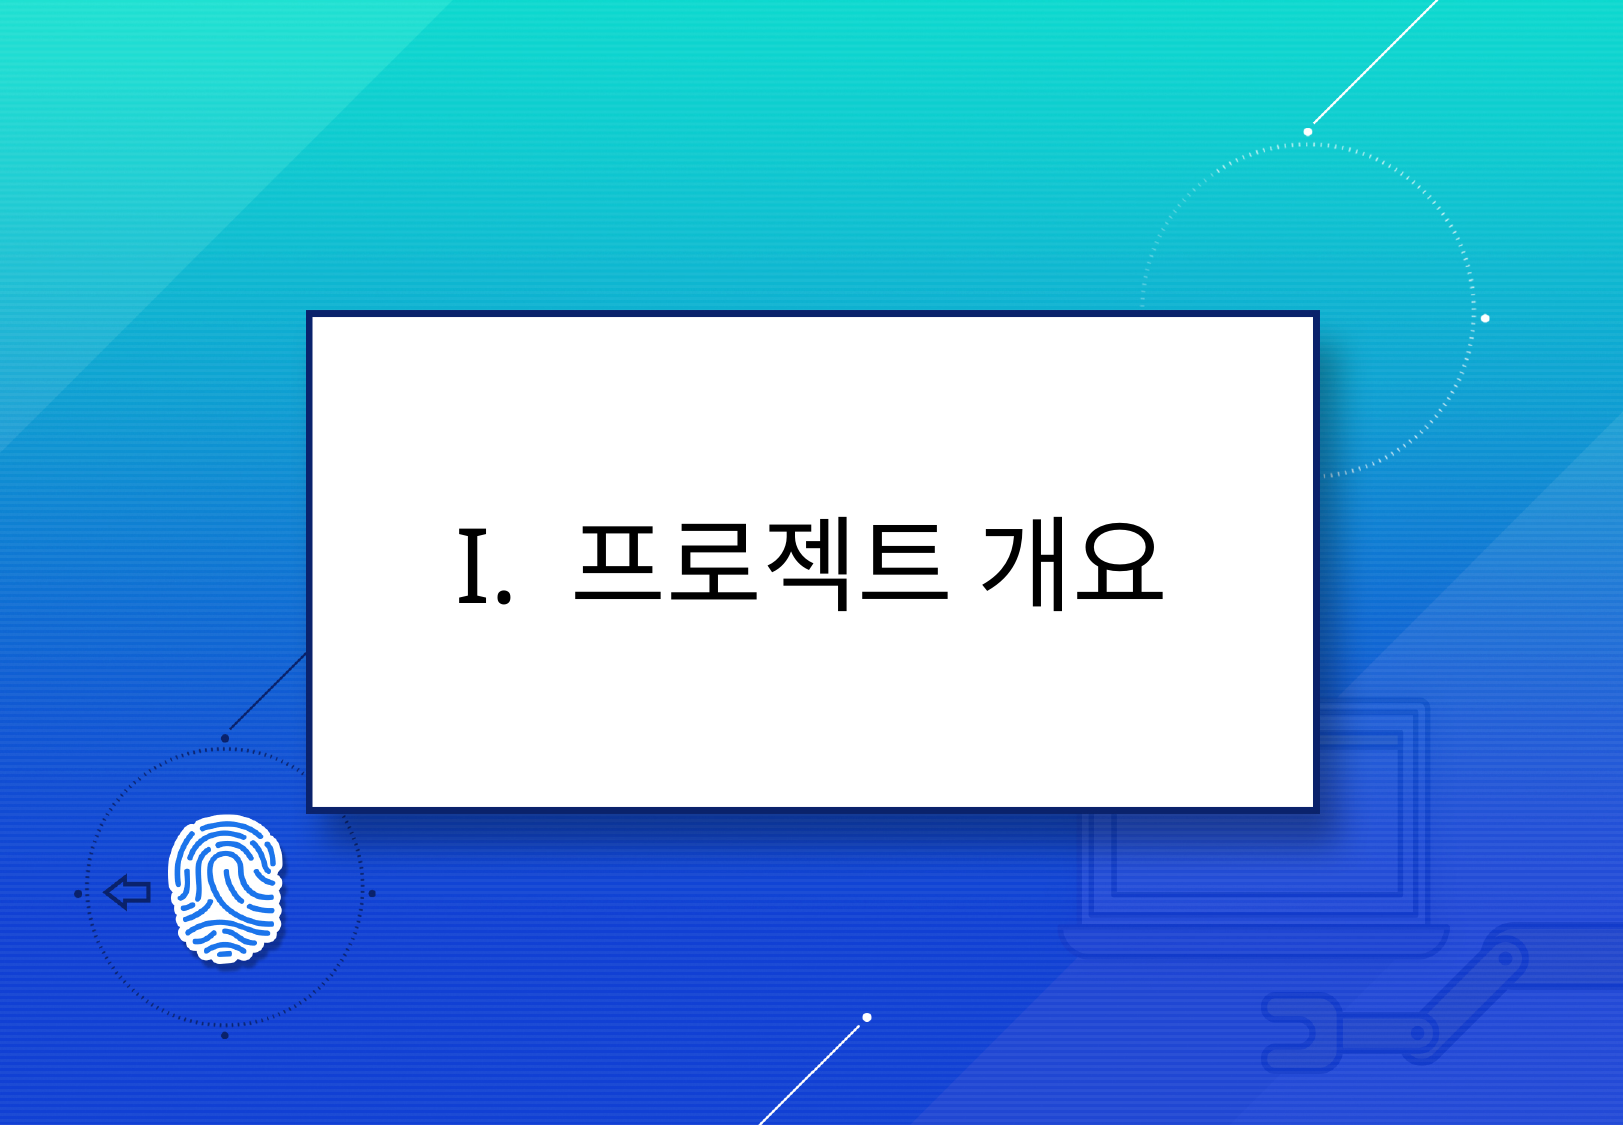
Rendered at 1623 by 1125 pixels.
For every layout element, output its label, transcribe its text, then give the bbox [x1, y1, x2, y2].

text_box I. 프로젝트 개요 [410, 491, 1214, 632]
picture [0, 0, 1623, 1125]
